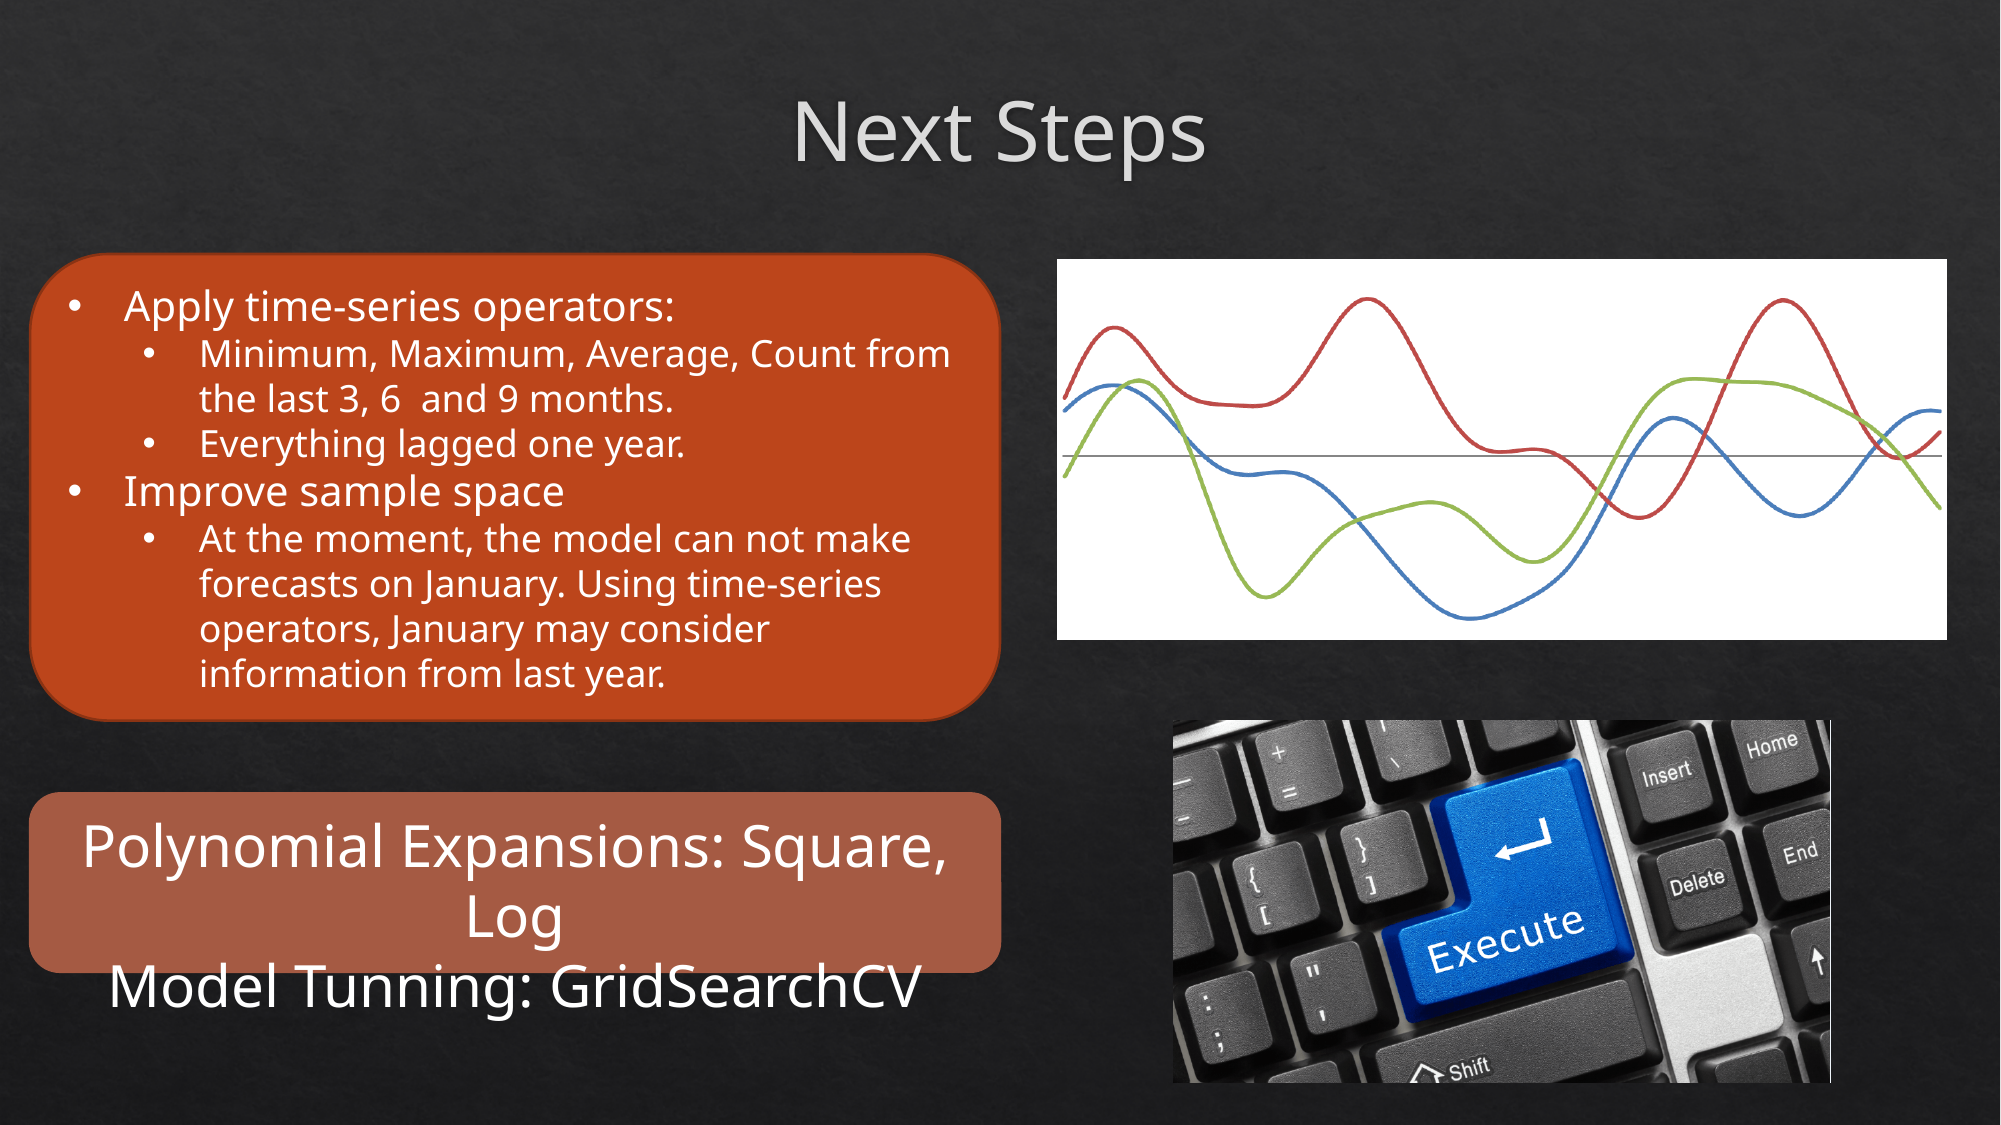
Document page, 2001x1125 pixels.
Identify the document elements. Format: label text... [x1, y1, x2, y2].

text_box Apply time-series operators: Minimum, Maximum, Average, Count from the last 3, 6 and 9 months. Everything lagged one year. Improve sample space At the moment, the model can not make forecasts on January. Using time-series operators, January may consider information from last year. [28, 252, 1002, 722]
picture [1056, 258, 1947, 640]
title Next Steps [150, 48, 1850, 208]
text_box [866, 127, 1767, 794]
picture [1172, 720, 1831, 1083]
text_box Polynomial Expansions: Square, Log Model Tunning: GridSearchCV [28, 792, 1002, 974]
